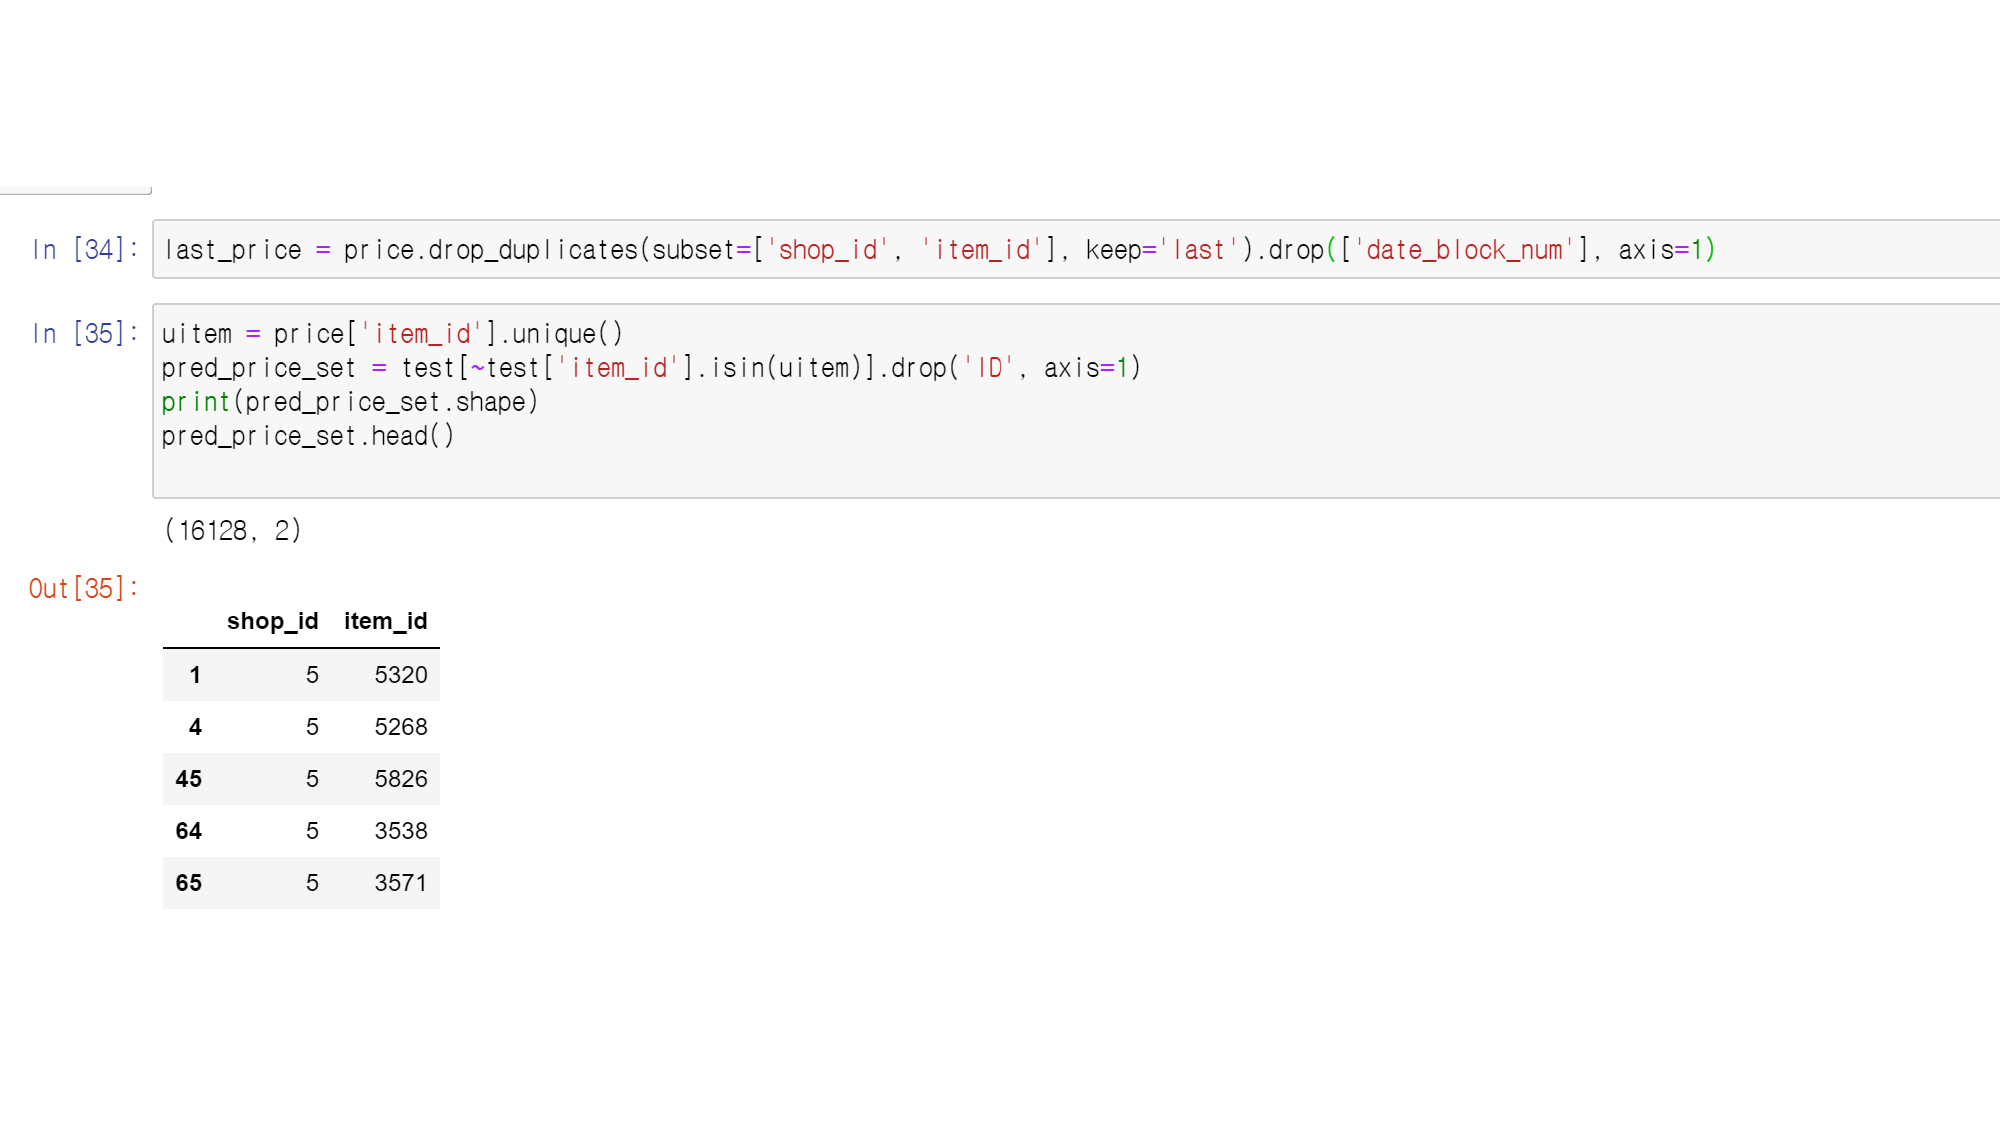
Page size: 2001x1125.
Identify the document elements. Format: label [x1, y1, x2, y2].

picture [0, 187, 2000, 937]
